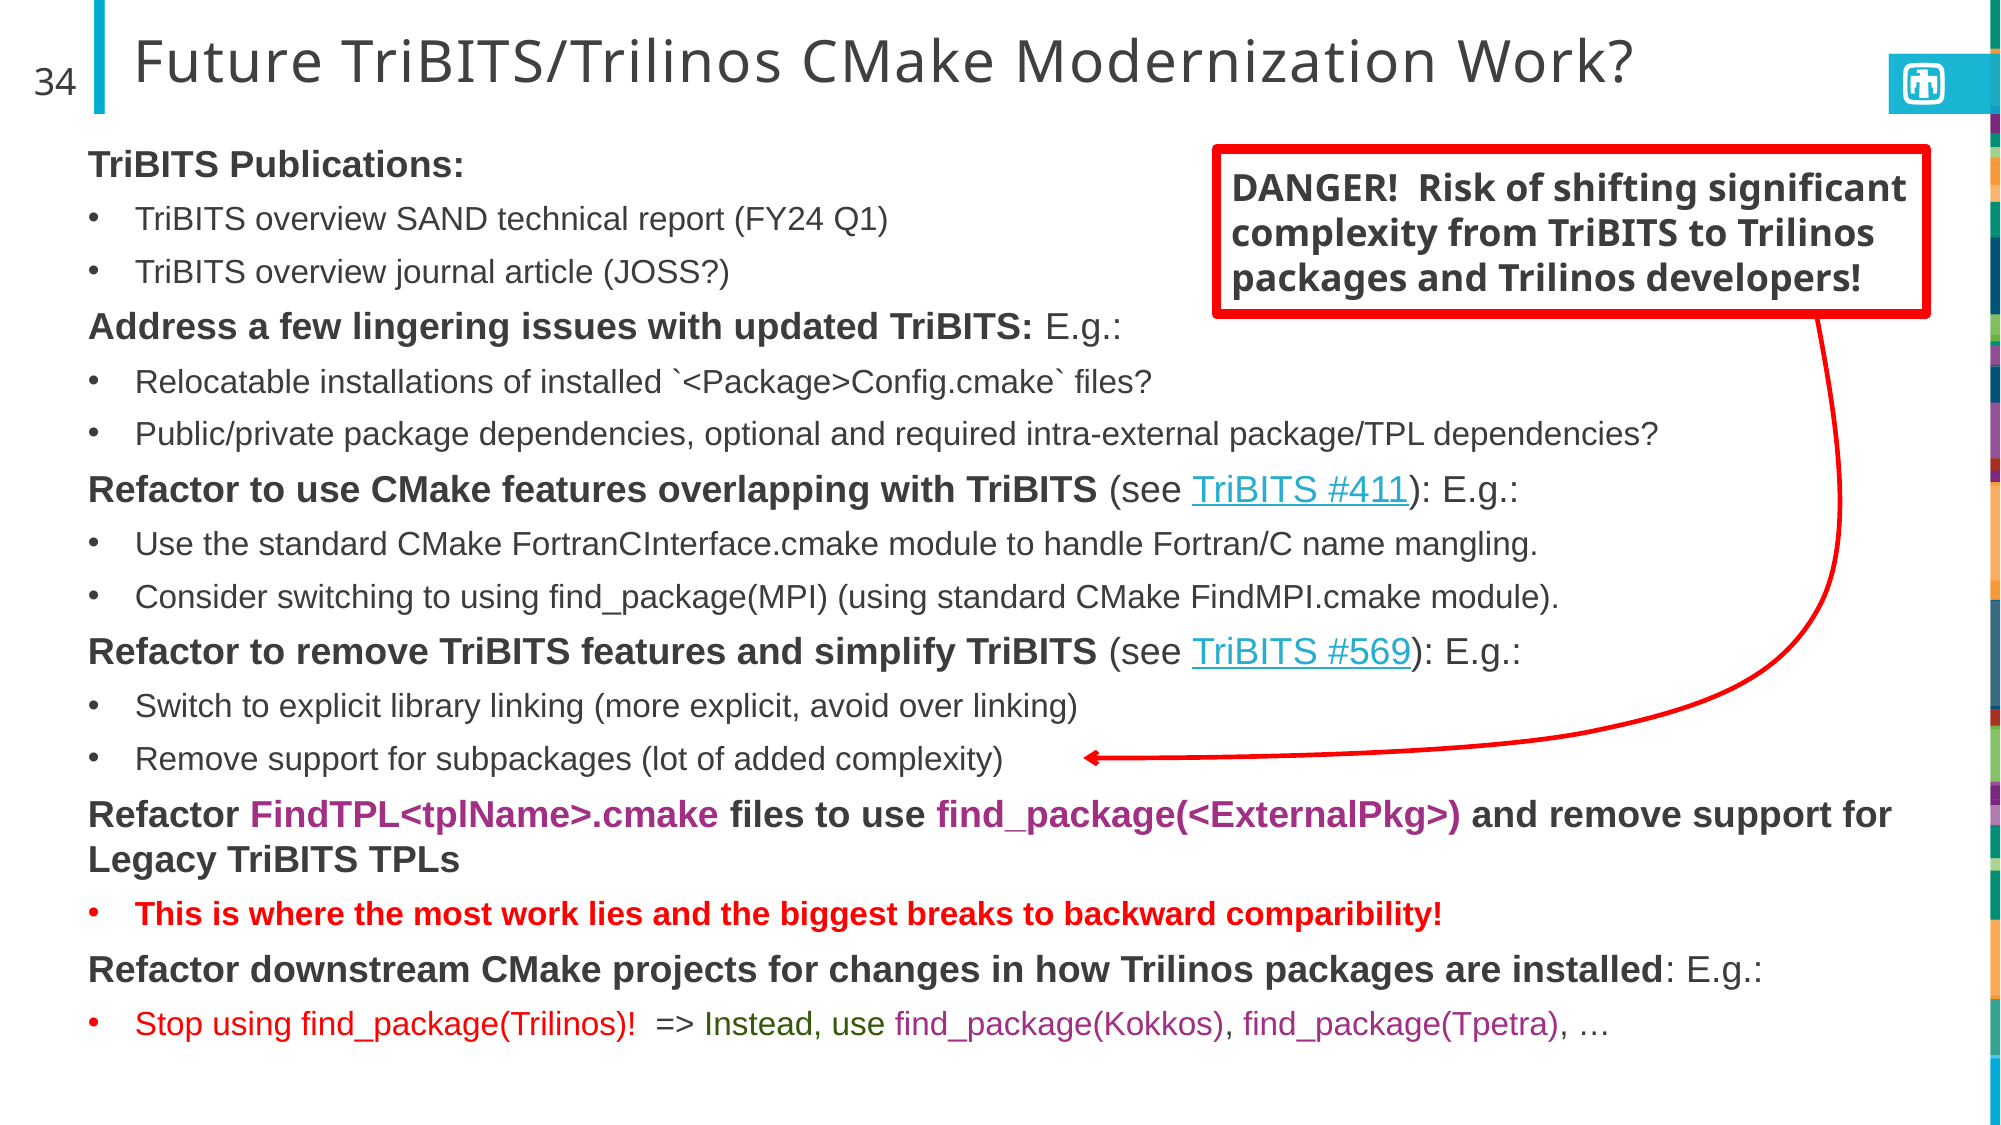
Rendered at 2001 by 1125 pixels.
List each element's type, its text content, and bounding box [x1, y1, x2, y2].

title Future TriBITS/Trilinos CMake Modernization Work? [126, 27, 1880, 117]
picture [0, 0, 2001, 1125]
text_box TriBITS Publications: TriBITS overview SAND technical report (FY24 Q1) TriBITS overview journal article (JOSS?) Address a few lingering issues with updated TriBITS: E.g.: Relocatable installations of installed `<Package>Config.cmake` files? Public/private package dependencies, optional and required intra-external package/TPL dependencies? Refactor to use CMake features overlapping with TriBITS (see TriBITS #411): E.g.: Use the standard CMake FortranCInterface.cmake module to handle Fortran/C name mangling. Consider switching to using find_package(MPI) (using standard CMake FindMPI.cmake module). Refactor to remove TriBITS features and simplify TriBITS (see TriBITS #569): E.g.: Switch to explicit library linking (more explicit, avoid over linking) Remove support for subpackages (lot of added complexity) Refactor FindTPL<tplName>.cmake files to use find_package(<ExternalPkg>) and remove support for Legacy TriBITS TPLs This is where the most work lies and the biggest breaks to backward comparibility! Refactor downstream CMake projects for changes in how Trilinos packages are installed: E.g.: Stop using find_package(Trilinos)! => Instead, use find_package(Kokkos), find_package(Tpetra), … [45, 132, 1936, 1050]
text_box 34 [2, 52, 92, 113]
text_box [1083, 318, 1842, 766]
text_box DANGER! Risk of shifting significant complexity from TriBITS to Trilinos packages and Trilinos developers! [1216, 148, 1927, 314]
